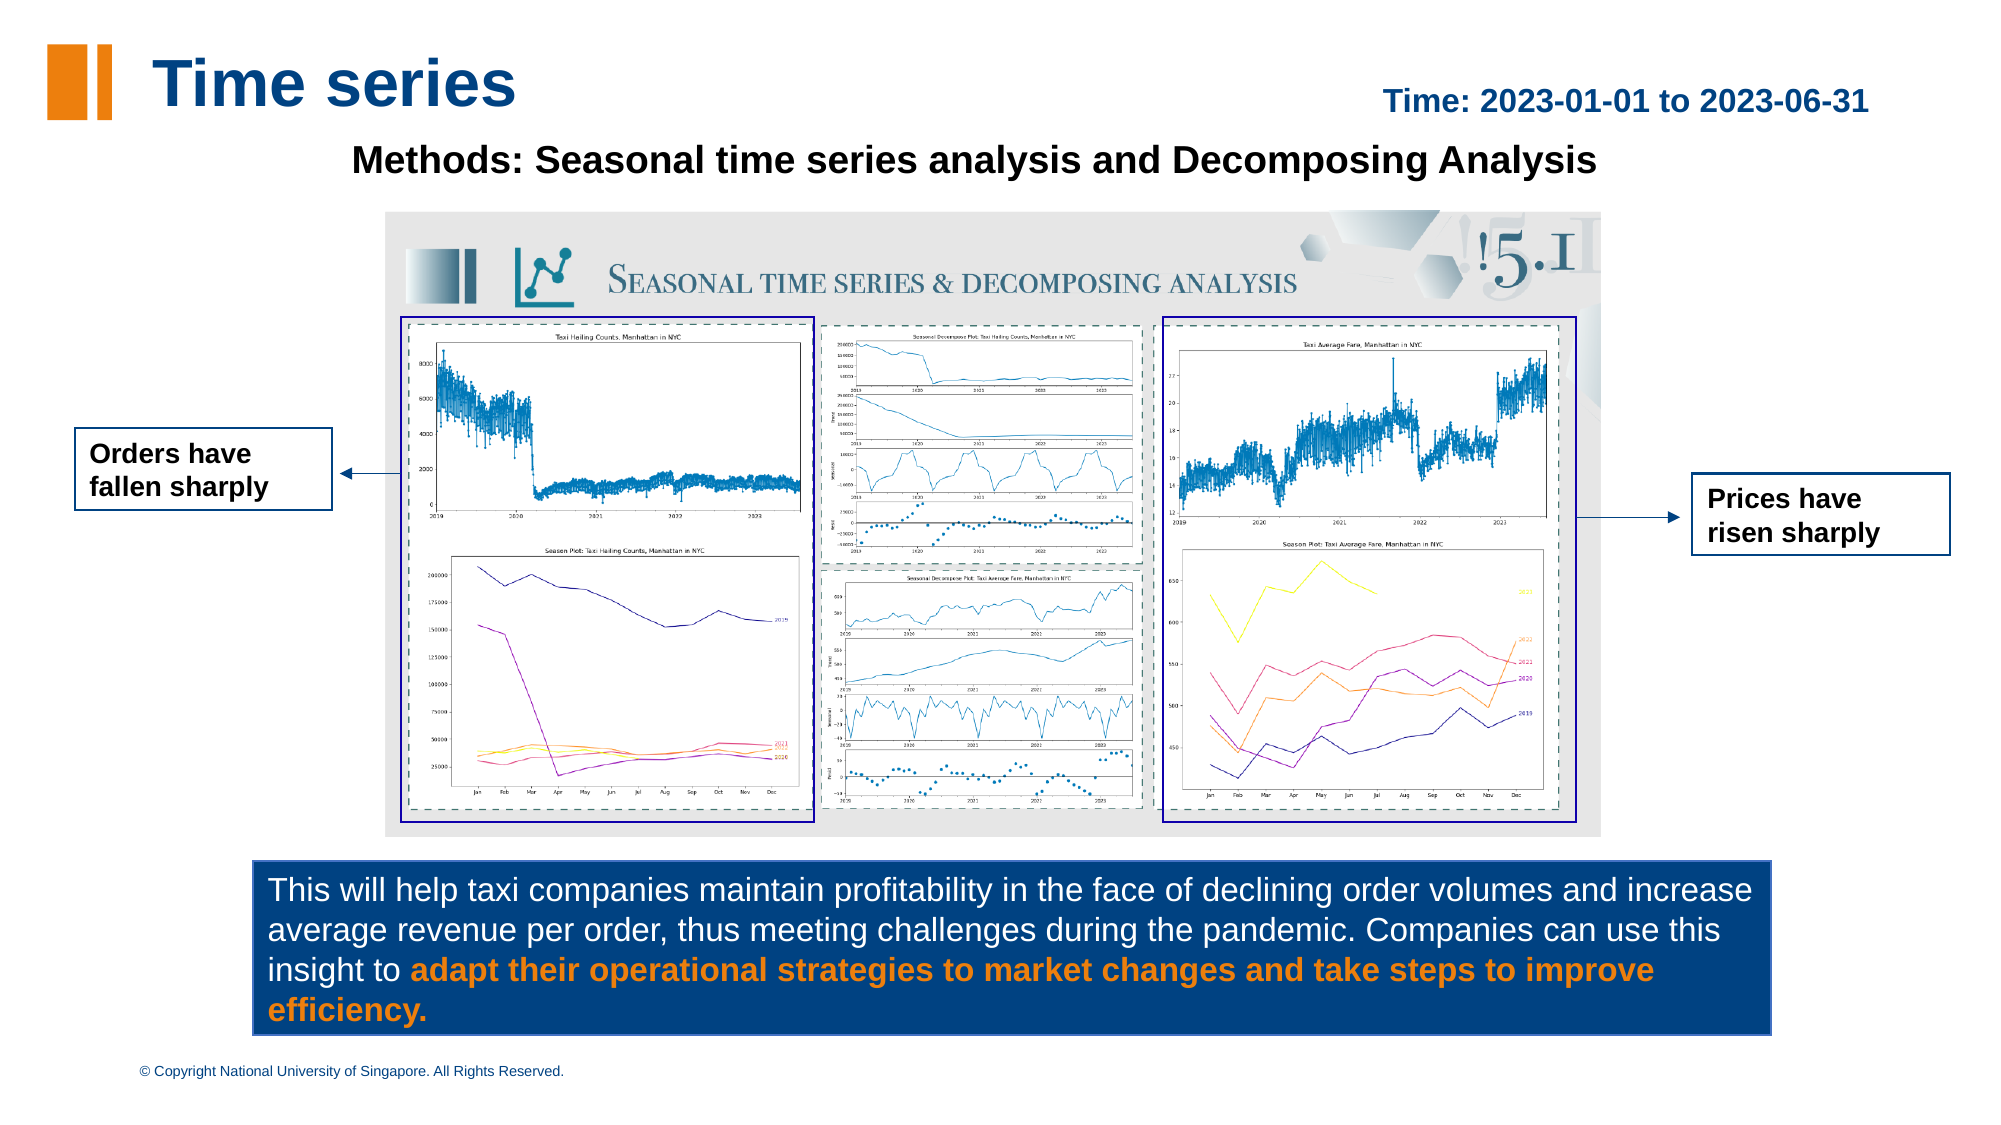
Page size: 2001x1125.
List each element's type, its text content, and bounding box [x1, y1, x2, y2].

text_box This will help taxi companies maintain profitability in the face of declining order volumes and increase average revenue per order, thus meeting challenges during the pandemic. Companies can use this insight to adapt their operational strategies to market changes and take steps to improve efficiency. [252, 860, 1772, 1036]
text_box Orders have fallen sharply [74, 427, 333, 511]
picture [385, 210, 1601, 837]
text_box Prices have risen sharply [1691, 472, 1951, 556]
text_box Time: 2023-01-01 to 2023-06-31 [1185, 71, 1885, 127]
text_box Methods: Seasonal time series analysis and Decomposing Analysis [336, 127, 1750, 189]
title Time series [137, 46, 1348, 123]
